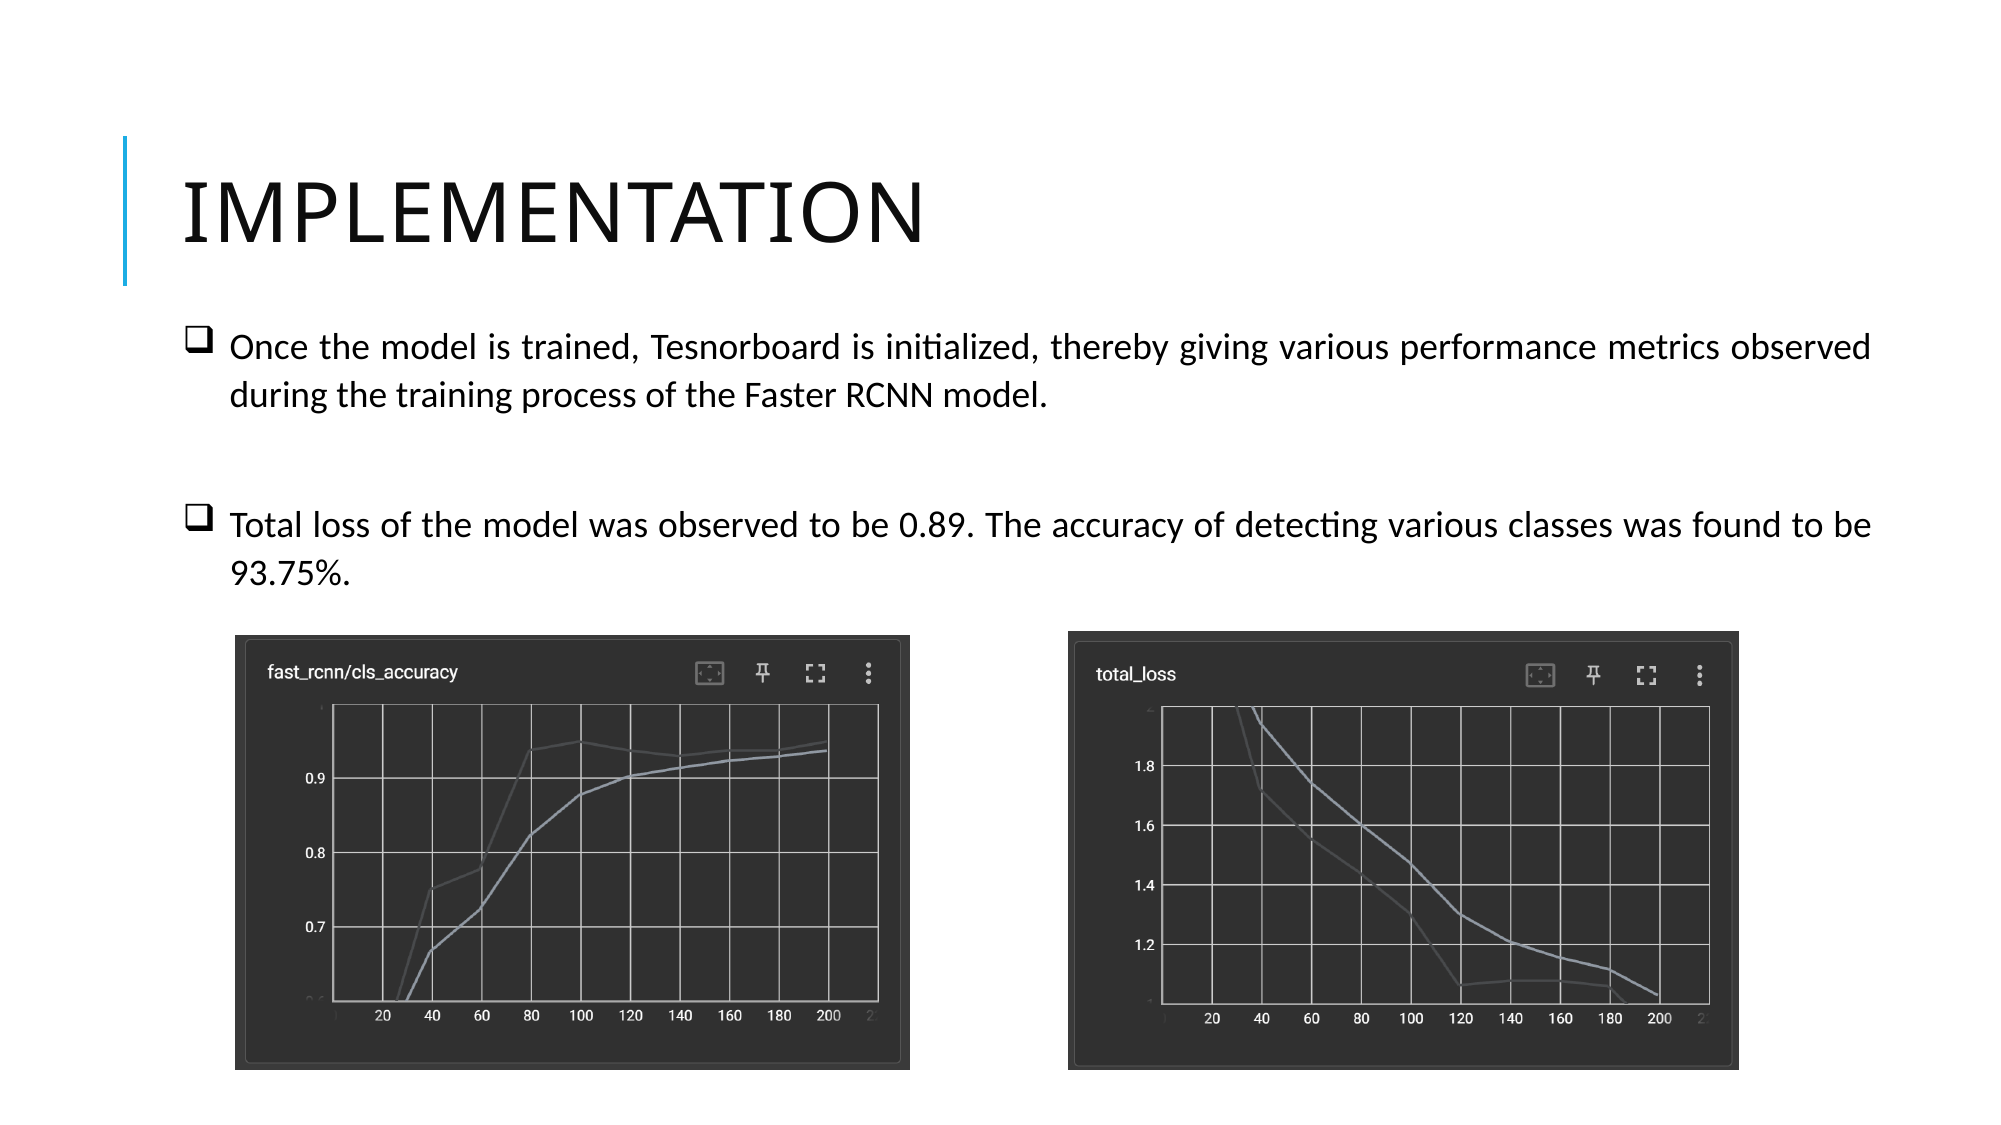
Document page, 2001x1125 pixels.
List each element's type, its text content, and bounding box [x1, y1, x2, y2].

picture [234, 635, 910, 1070]
text_box Once the model is trained, Tesnorboard is initialized, thereby giving various performance metrics observed during the training process of the Faster RCNN model. Total loss of the model was observed to be 0.89. The accuracy of detecting various classes was found to be 93.75%. [168, 311, 1889, 601]
picture [1067, 631, 1739, 1070]
title implementation [168, 96, 1763, 311]
